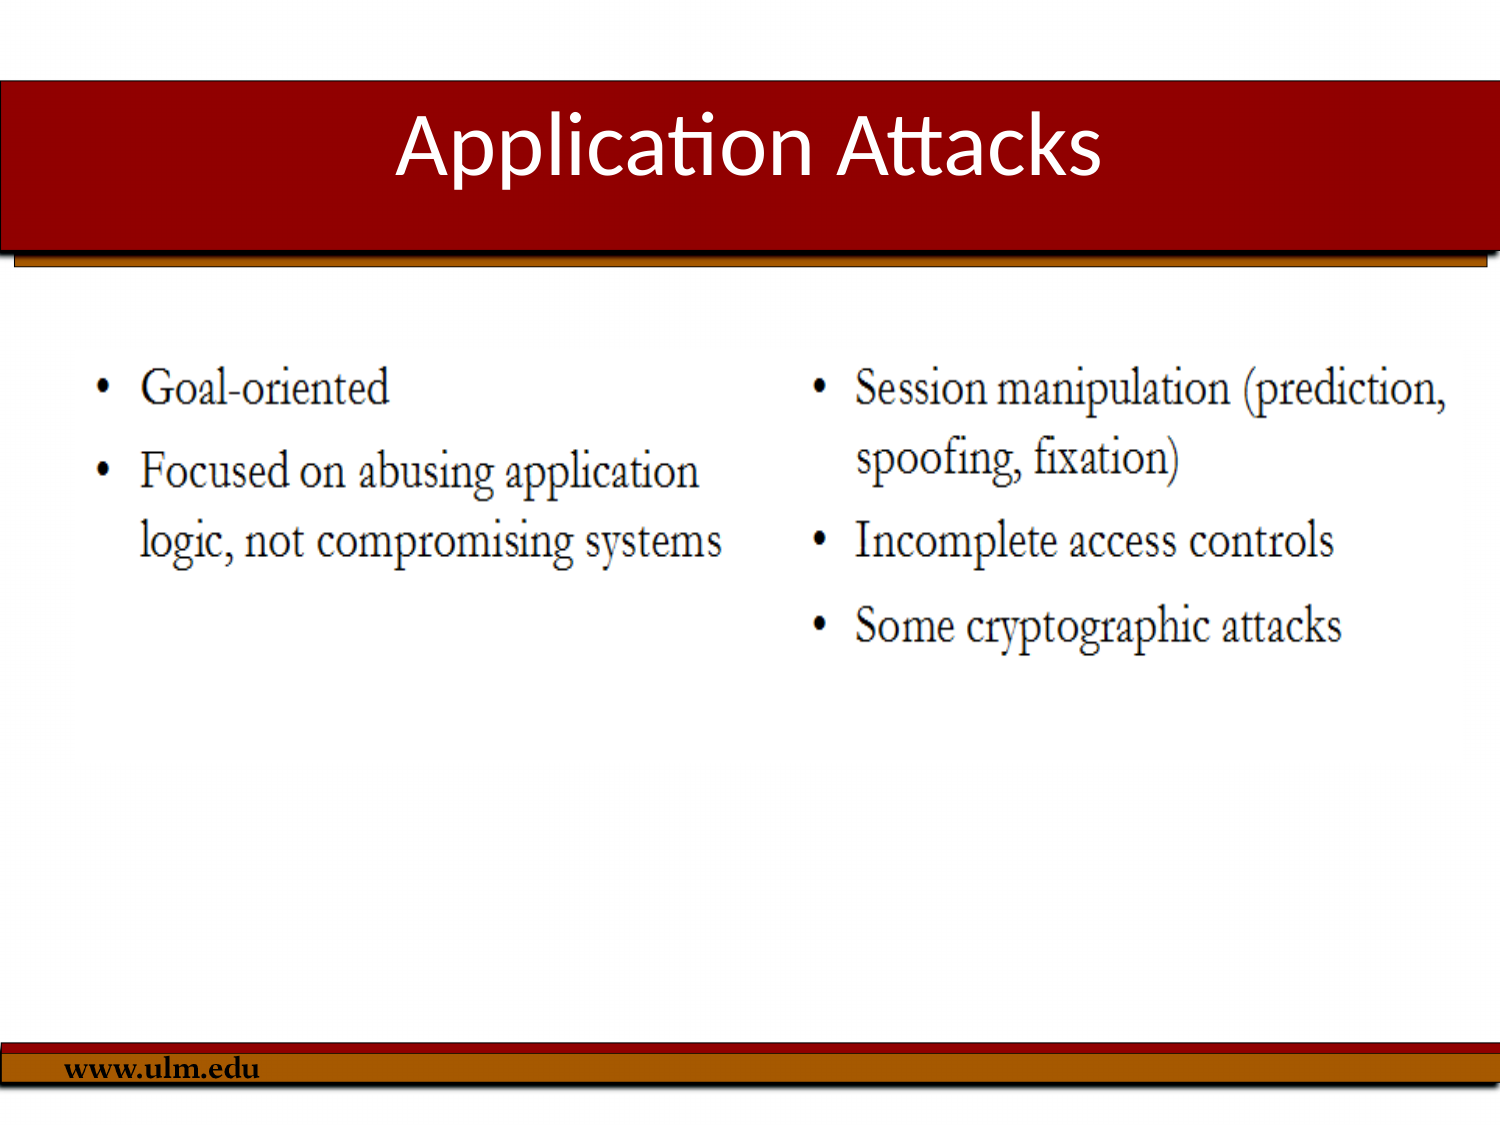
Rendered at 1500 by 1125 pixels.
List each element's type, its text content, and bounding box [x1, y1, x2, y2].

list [74, 349, 1463, 763]
title Application Attacks [74, 44, 1426, 233]
picture [0, 0, 1500, 1125]
